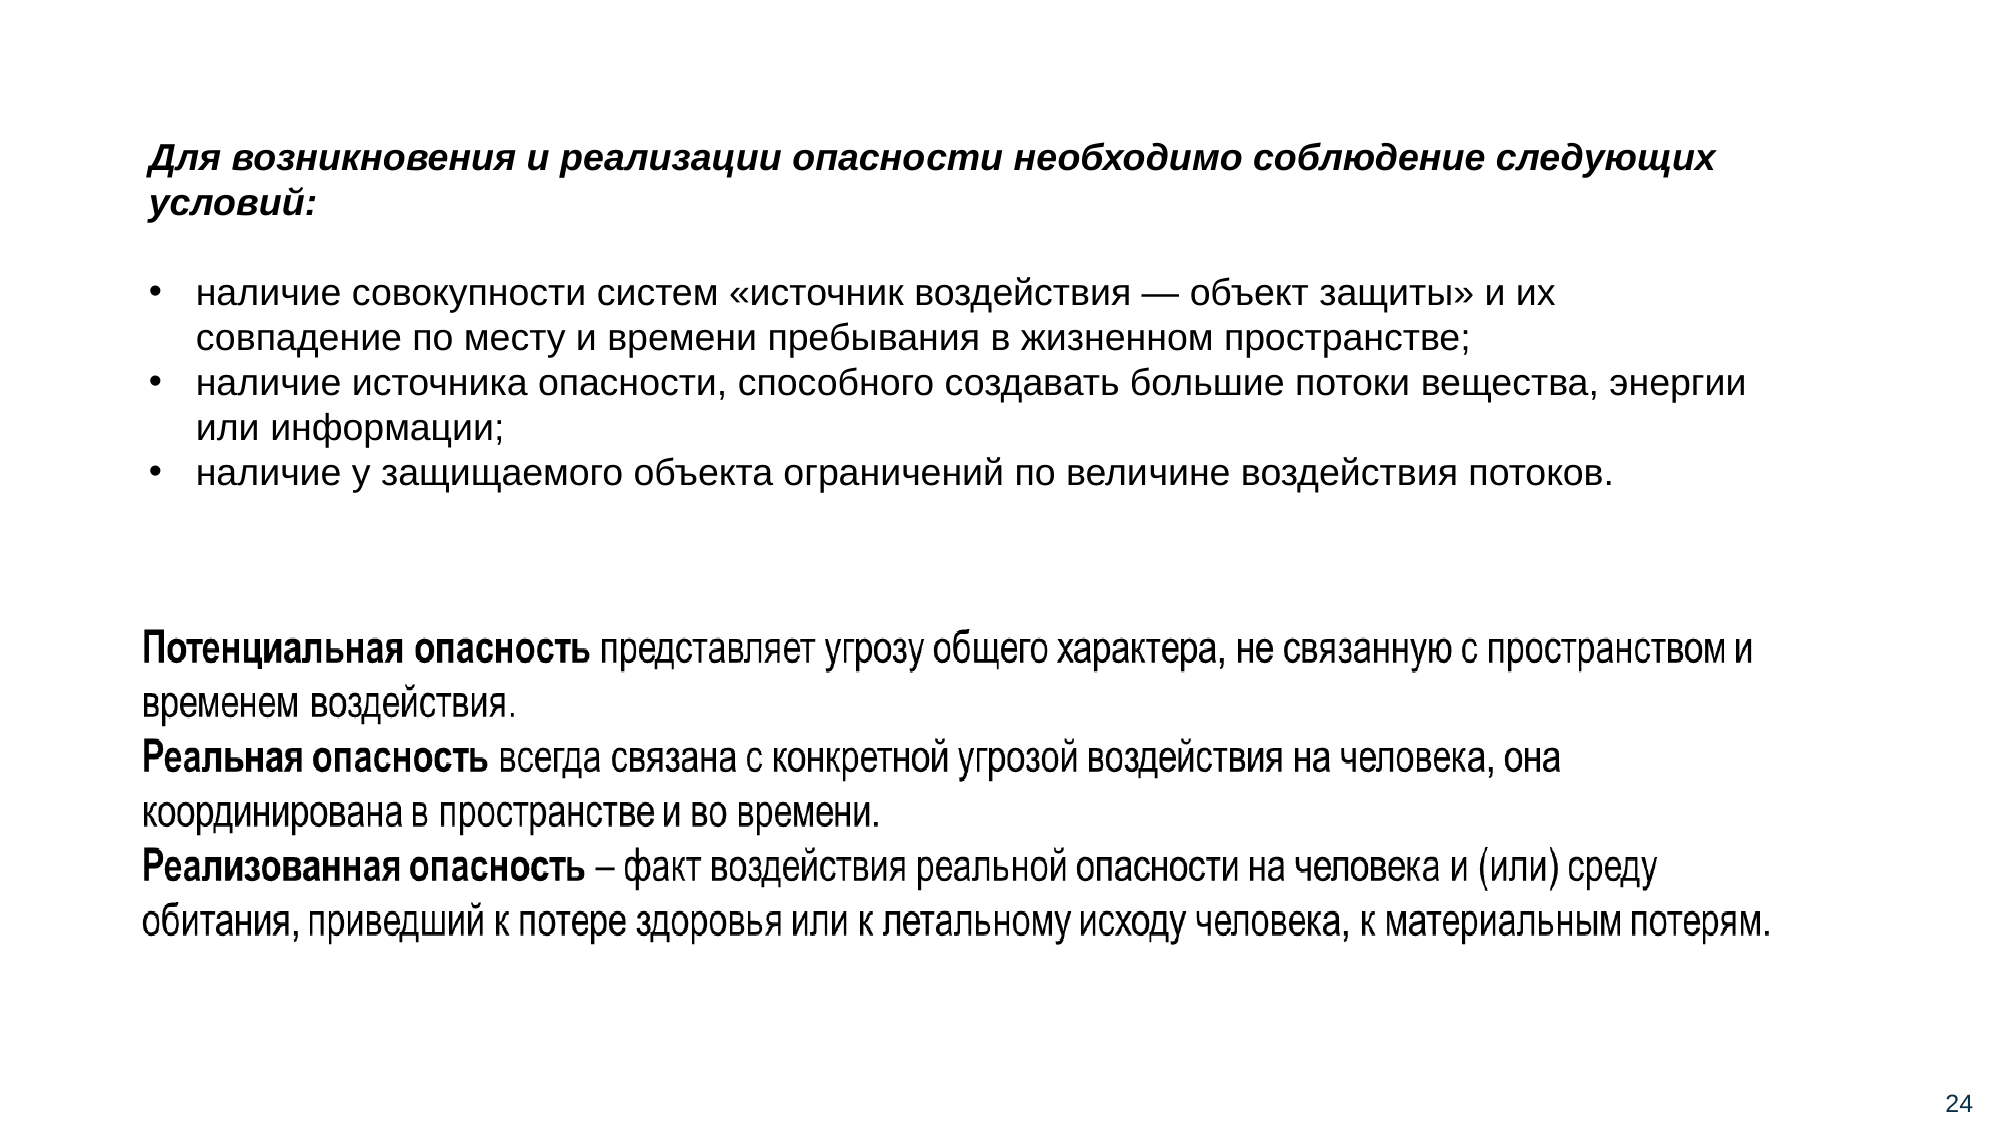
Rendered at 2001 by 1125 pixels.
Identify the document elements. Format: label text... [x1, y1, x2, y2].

text_box Для возникновения и реализации опасно­сти необходимо соблюдение следующих условий: наличие совокупности систем «источник воздействия — объект защиты» и их совпадение по месту и времени пребы­вания в жизненном пространстве; наличие источника опасности, способного создавать большие потоки вещества, энергии или информации; наличие у защищаемого объекта ограничений по вели­чине воздействия потоков. [134, 125, 1772, 501]
picture [120, 604, 1818, 976]
slide_number 24 [1801, 1015, 1989, 1125]
